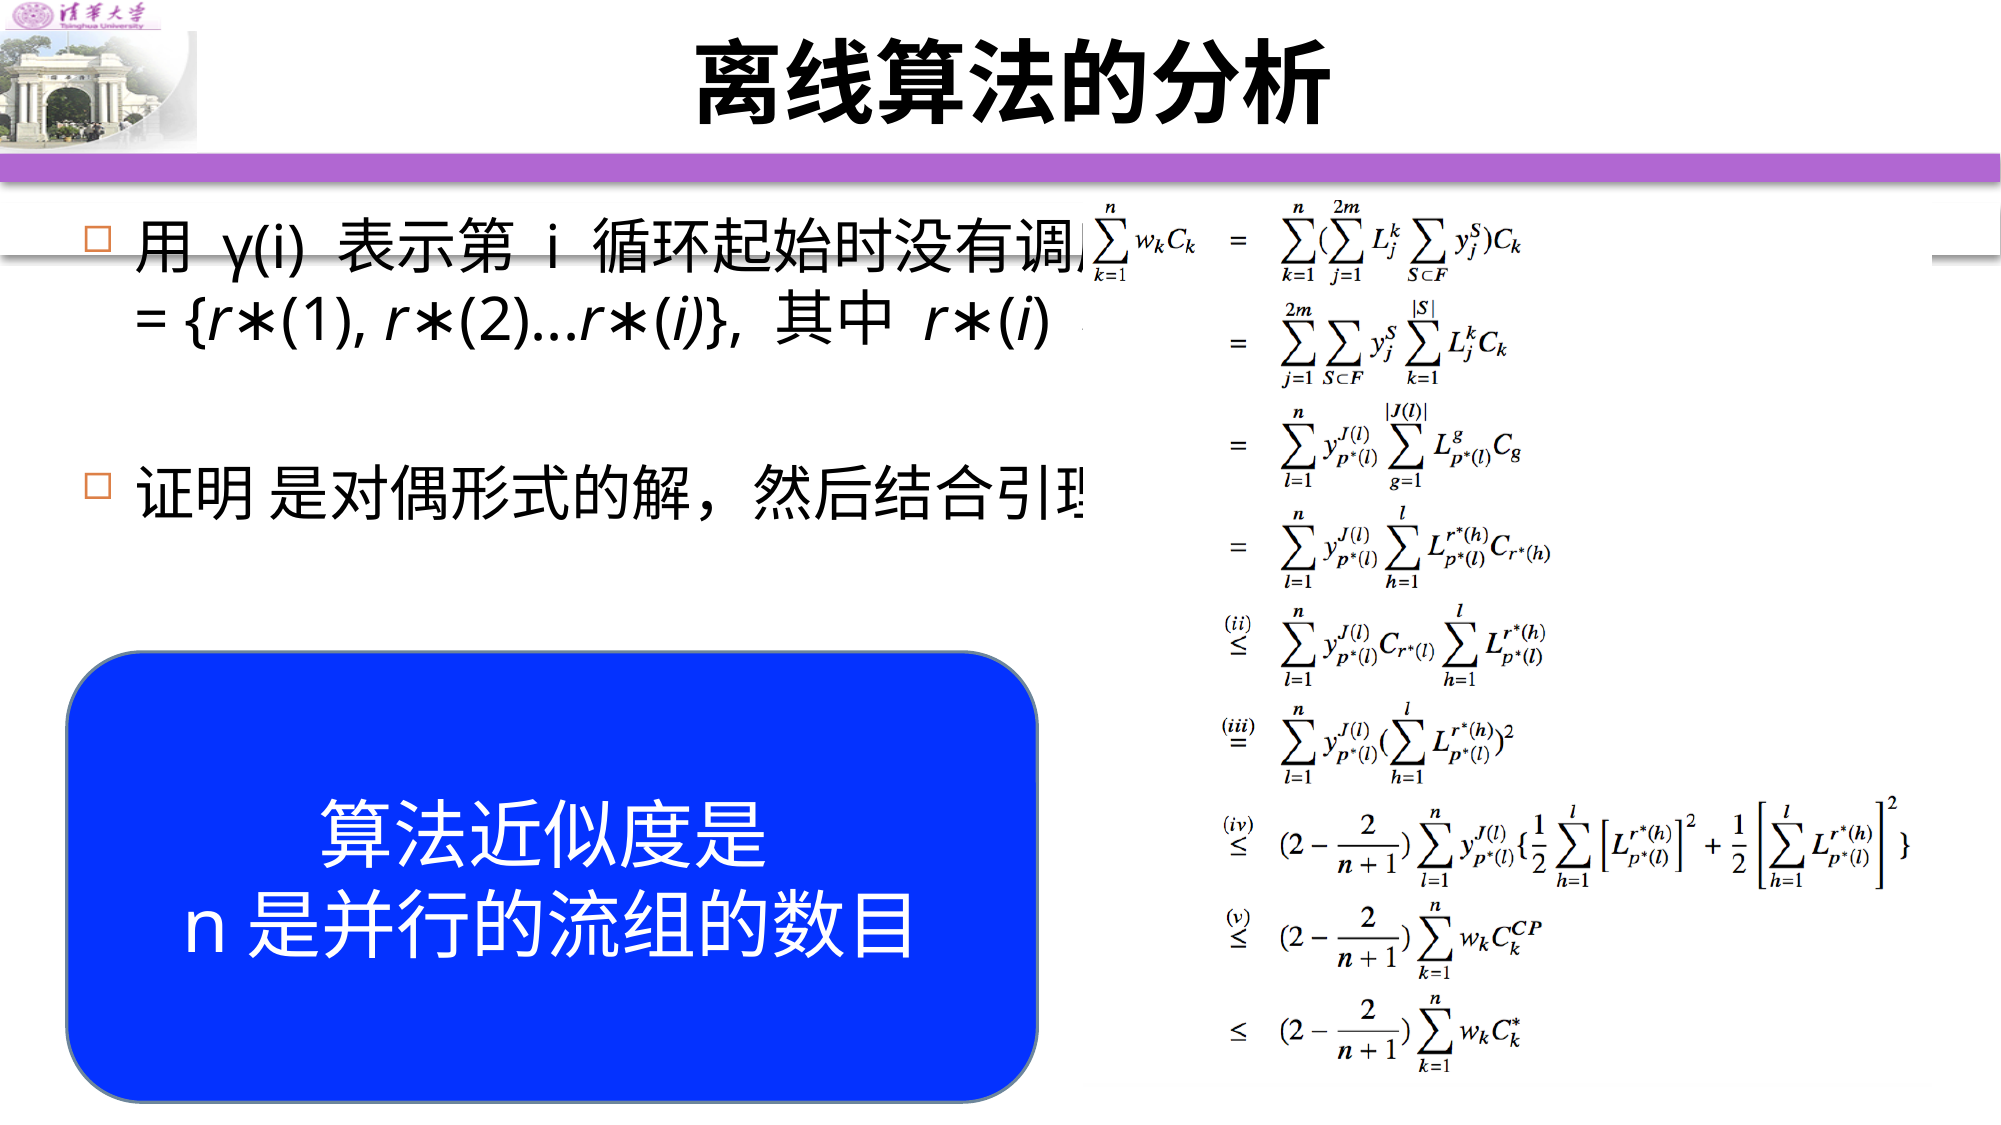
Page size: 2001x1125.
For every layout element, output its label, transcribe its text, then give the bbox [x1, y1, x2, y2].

picture [1082, 200, 1933, 1087]
title 离线算法的分析 [66, 21, 1959, 138]
picture [0, 0, 197, 153]
